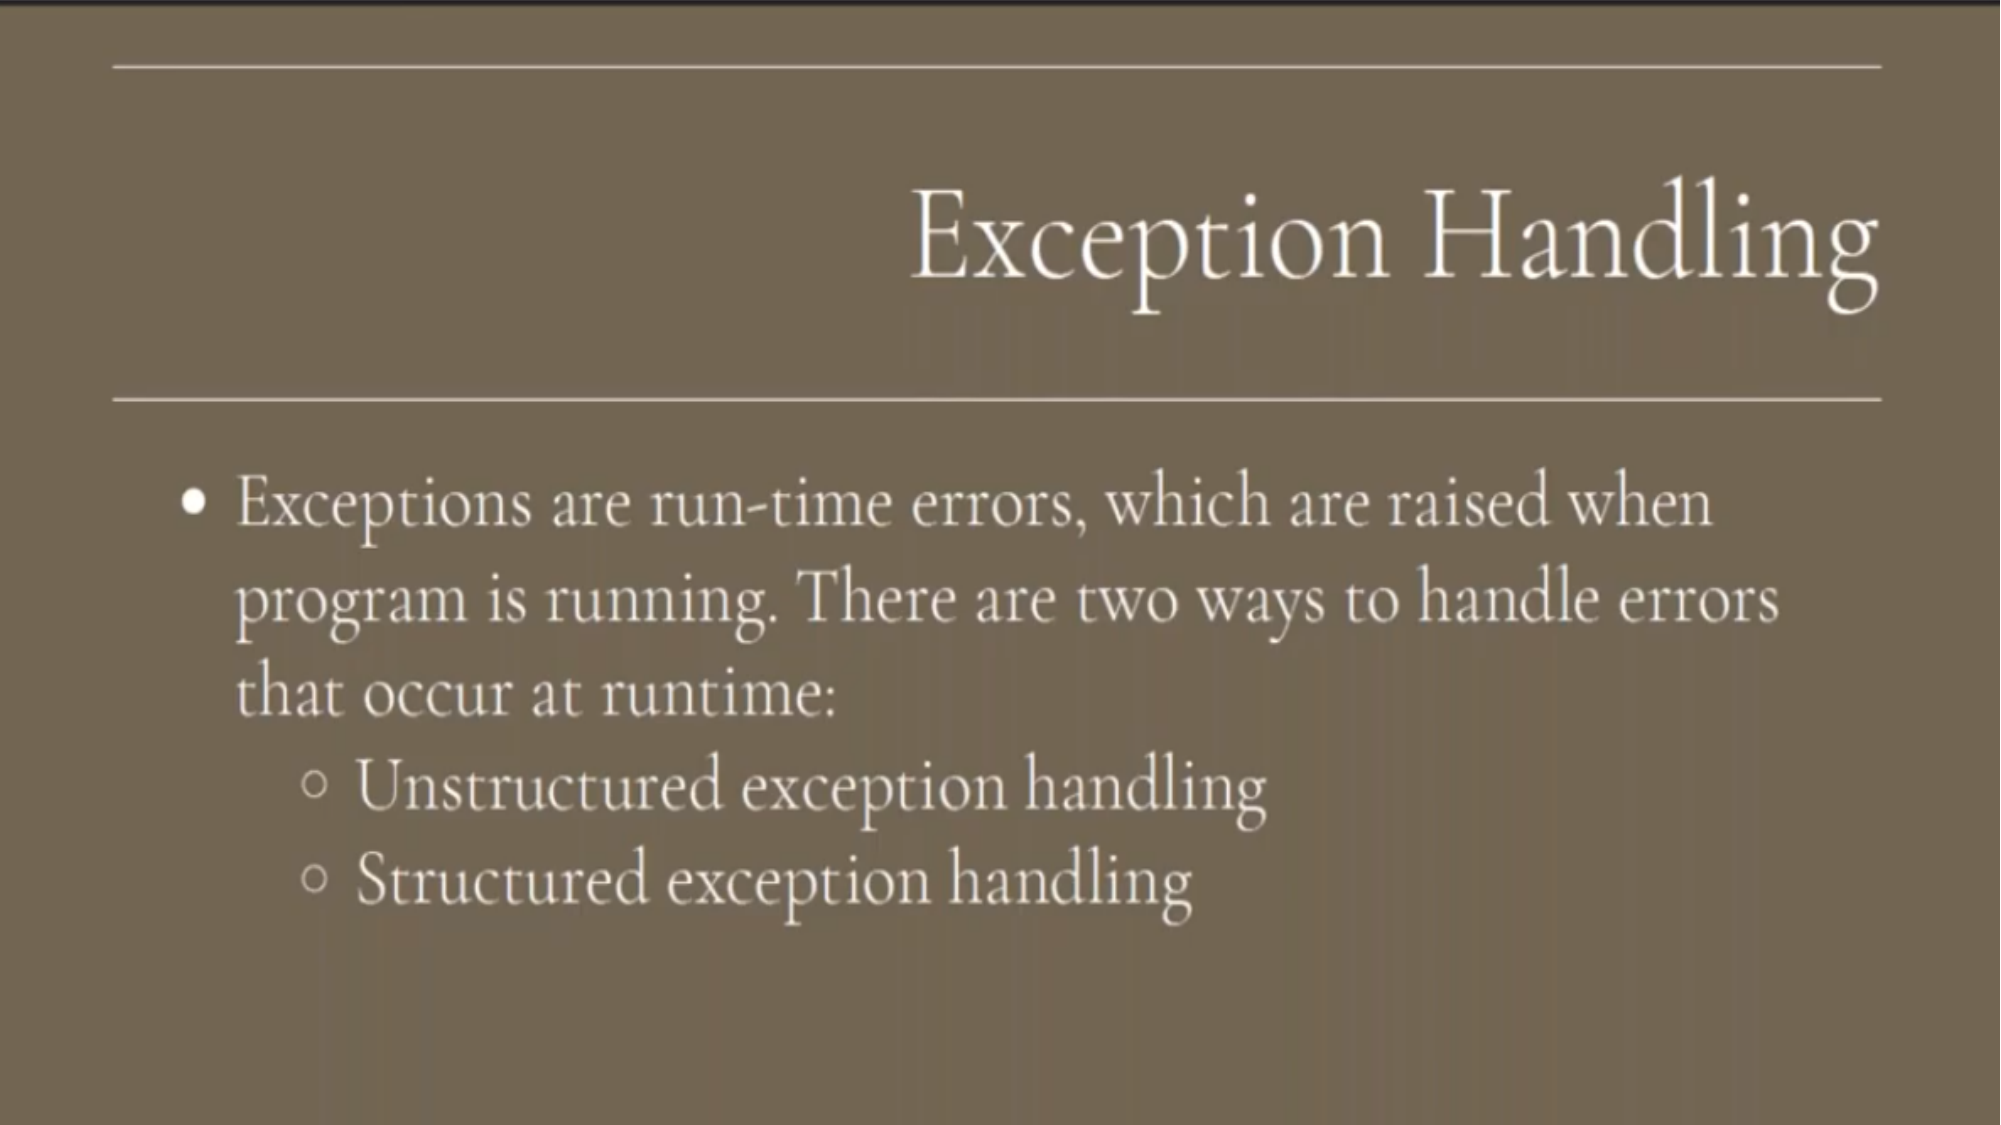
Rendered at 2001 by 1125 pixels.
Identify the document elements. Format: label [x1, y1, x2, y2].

list [0, 0, 2000, 1125]
